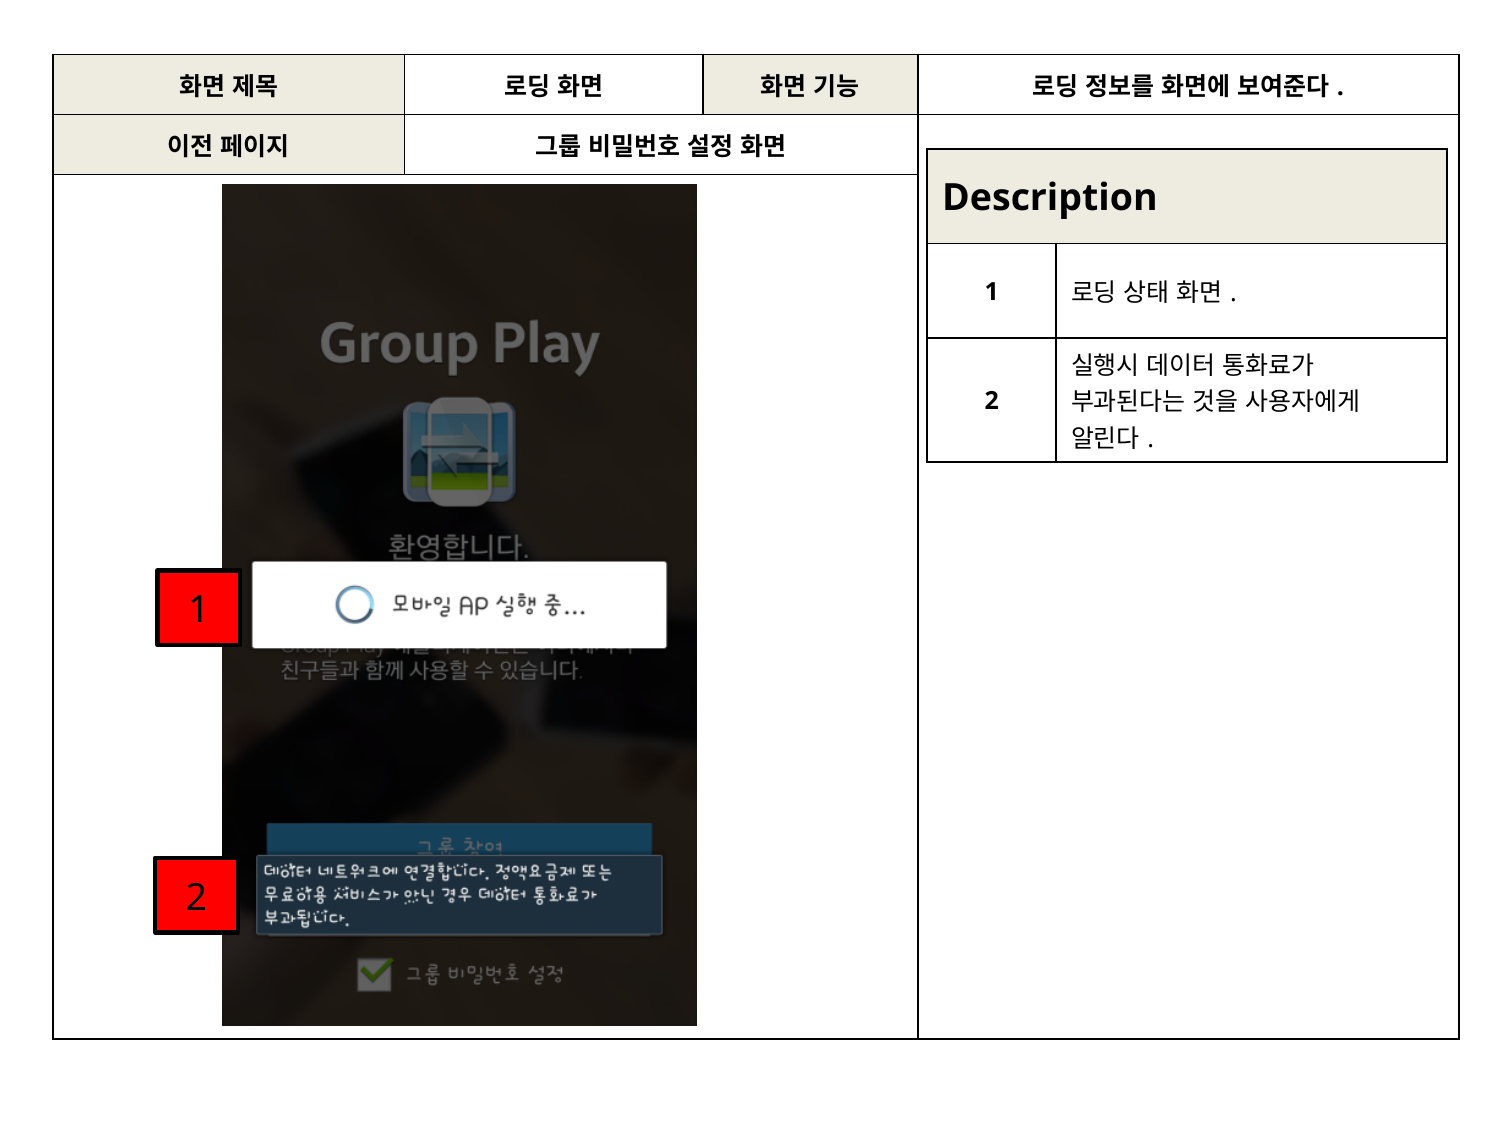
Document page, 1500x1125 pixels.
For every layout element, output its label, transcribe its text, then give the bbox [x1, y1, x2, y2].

table_header Description [928, 150, 1446, 243]
table_cell 로딩 상태 화면. [1057, 244, 1446, 337]
table_cell [919, 115, 1458, 1038]
table_header 로딩 화면 [405, 55, 702, 114]
text_box 2 [153, 856, 217, 935]
table_cell [54, 175, 917, 1038]
table_cell 2 [928, 339, 1055, 461]
table_cell 그룹 비밀번호 설정 화면 [405, 115, 917, 174]
table_header 화면 기능 [704, 55, 917, 114]
picture [222, 184, 697, 1026]
table_header 화면 제목 [54, 55, 404, 114]
table_cell 1 [928, 244, 1055, 337]
table_cell 실행시 데이터 통화료가 부과된다는 것을 사용자에게 알린다. [1057, 339, 1446, 461]
table_cell 이전 페이지 [54, 115, 404, 174]
table_header 로딩 정보를 화면에 보여준다. [919, 55, 1458, 114]
text_box 1 [155, 568, 217, 647]
